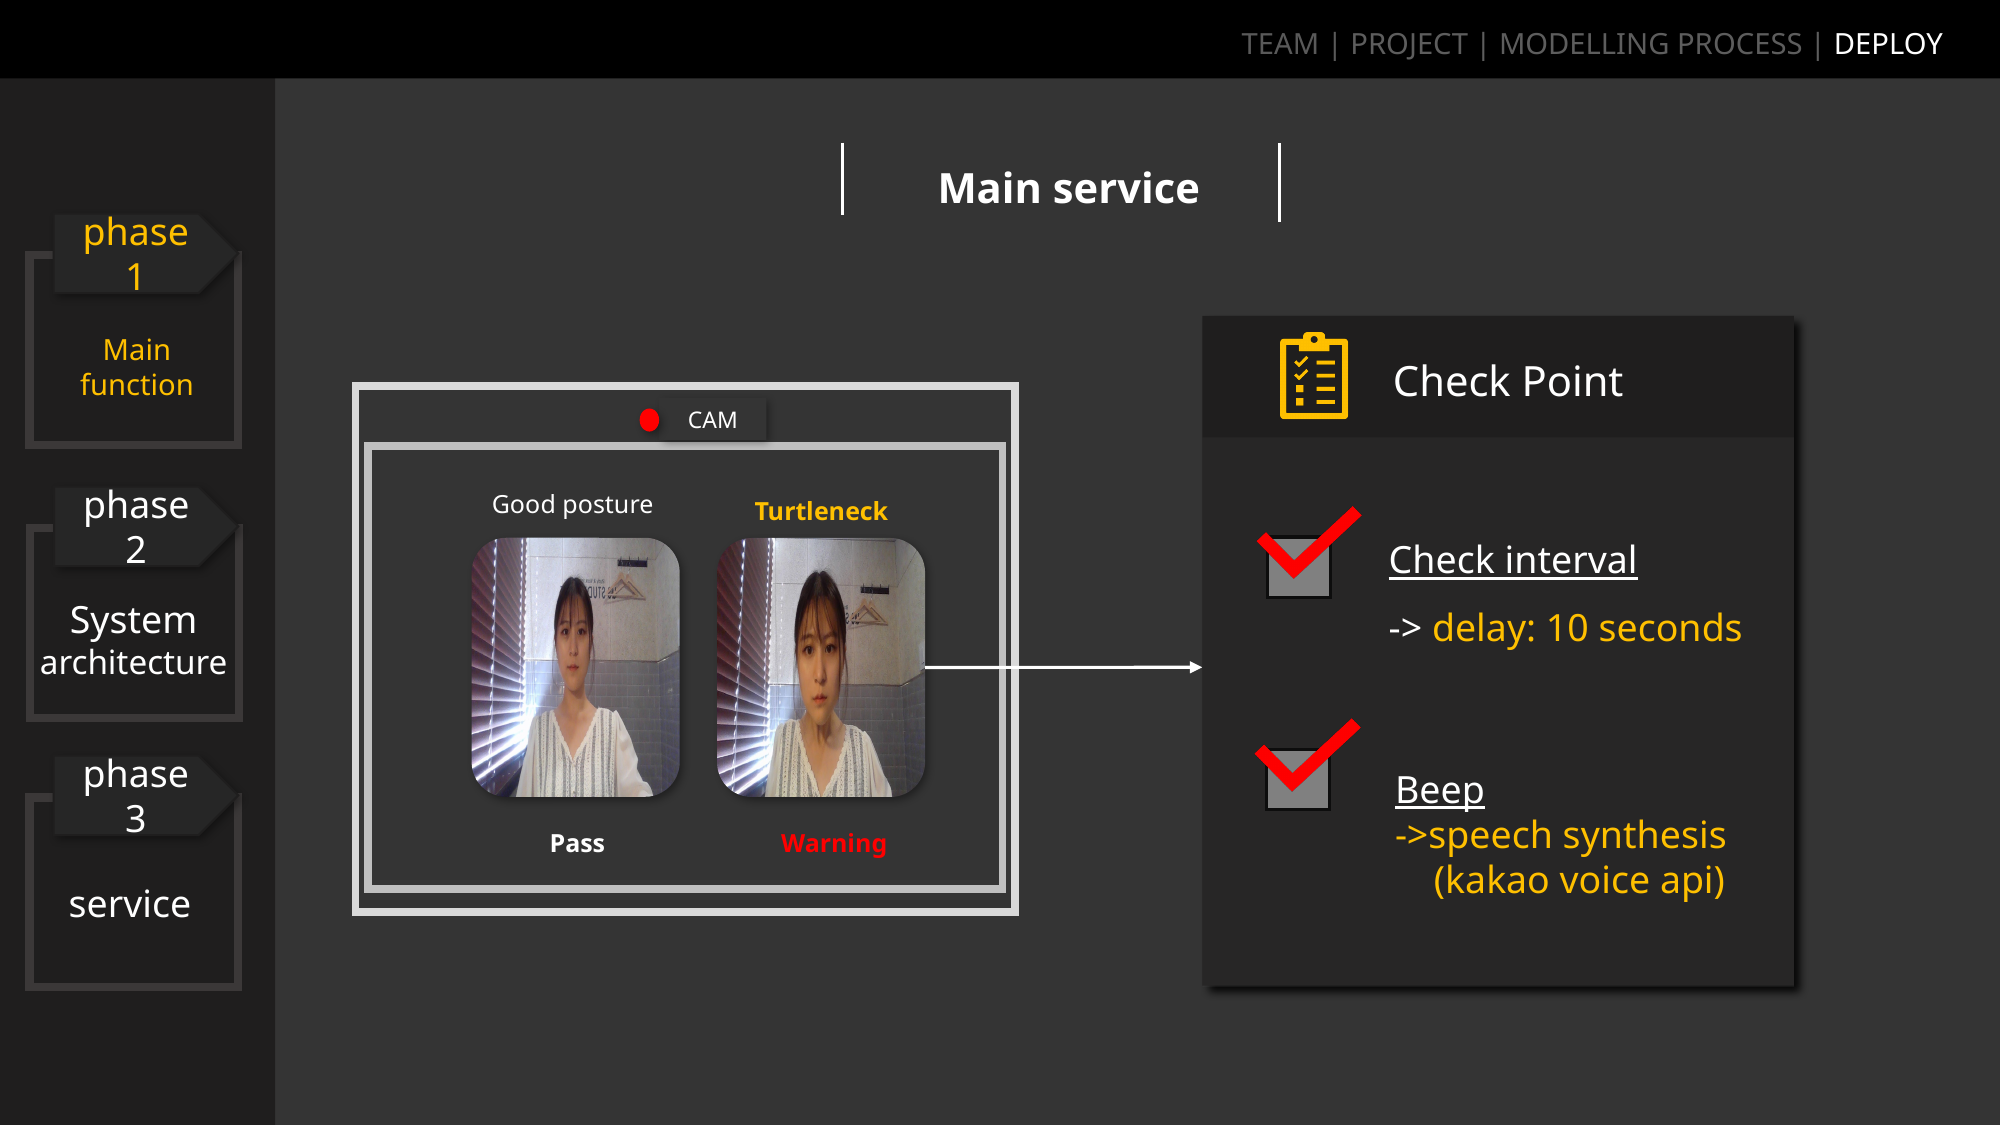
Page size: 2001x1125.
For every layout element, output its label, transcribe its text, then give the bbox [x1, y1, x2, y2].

text_box [1201, 315, 1795, 436]
text_box [0, 175, 276, 1125]
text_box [1252, 700, 1363, 810]
text_box Beep ->speech synthesis (kakao voice api) [1380, 735, 1777, 908]
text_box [0, 0, 2000, 175]
picture [1261, 323, 1367, 428]
text_box Check interval -> delay: 10 seconds [1374, 506, 1771, 657]
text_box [1254, 488, 1364, 598]
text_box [29, 755, 284, 987]
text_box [22, 213, 252, 445]
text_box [842, 175, 1298, 222]
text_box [11, 486, 257, 718]
text_box [1201, 436, 1795, 988]
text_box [355, 386, 1016, 913]
text_box Check Point [1367, 347, 1694, 413]
